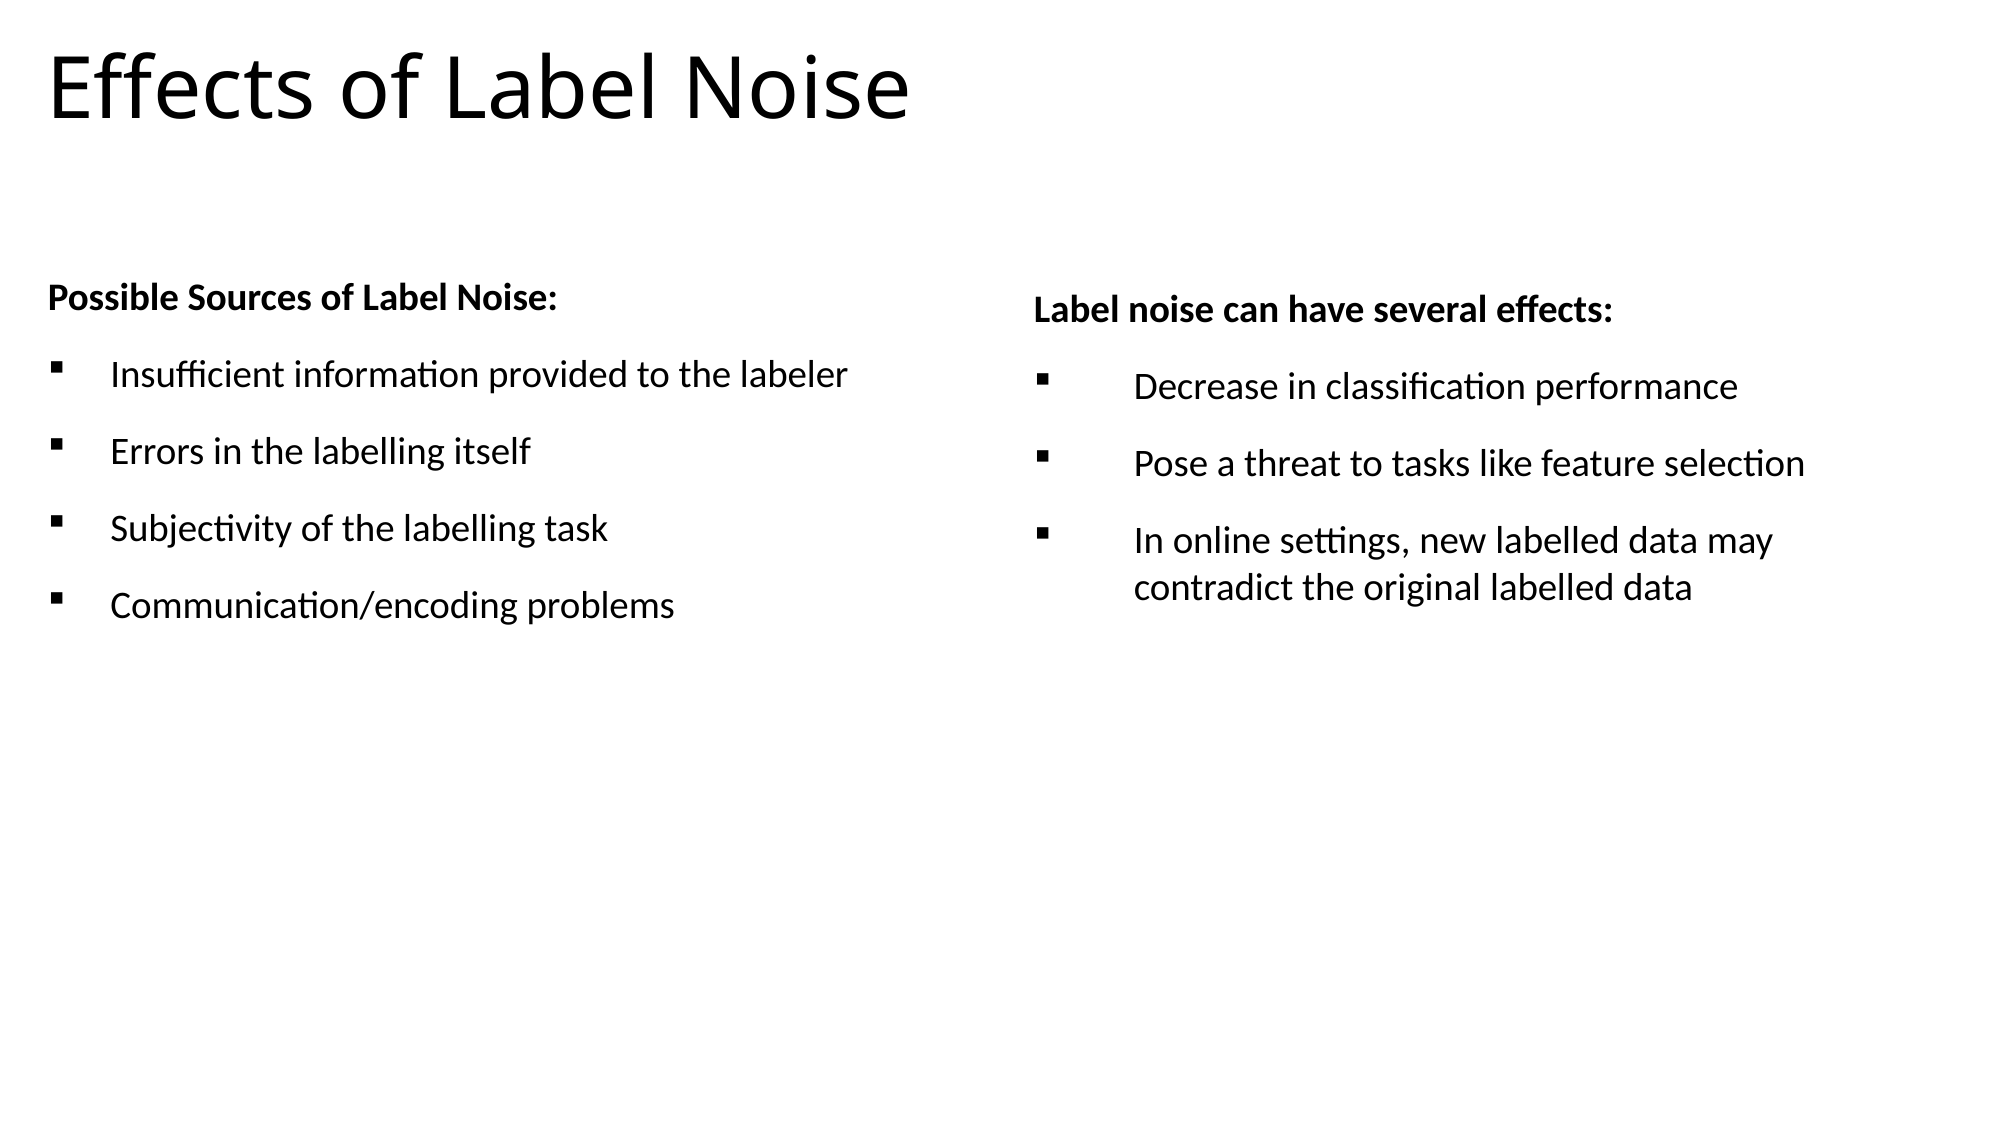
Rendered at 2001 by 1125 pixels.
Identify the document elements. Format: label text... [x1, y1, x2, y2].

text_box Possible Sources of Label Noise: Insufficient information provided to the labeler Errors in the labelling itself Subjectivity of the labelling task Communication/encoding problems [47, 272, 950, 984]
text_box Label noise can have several effects: Decrease in classification performance Pose a threat to tasks like feature selection In online settings, new labelled data may contradict the original labelled data [1034, 206, 1937, 919]
title Effects of Label Noise [46, 43, 952, 220]
